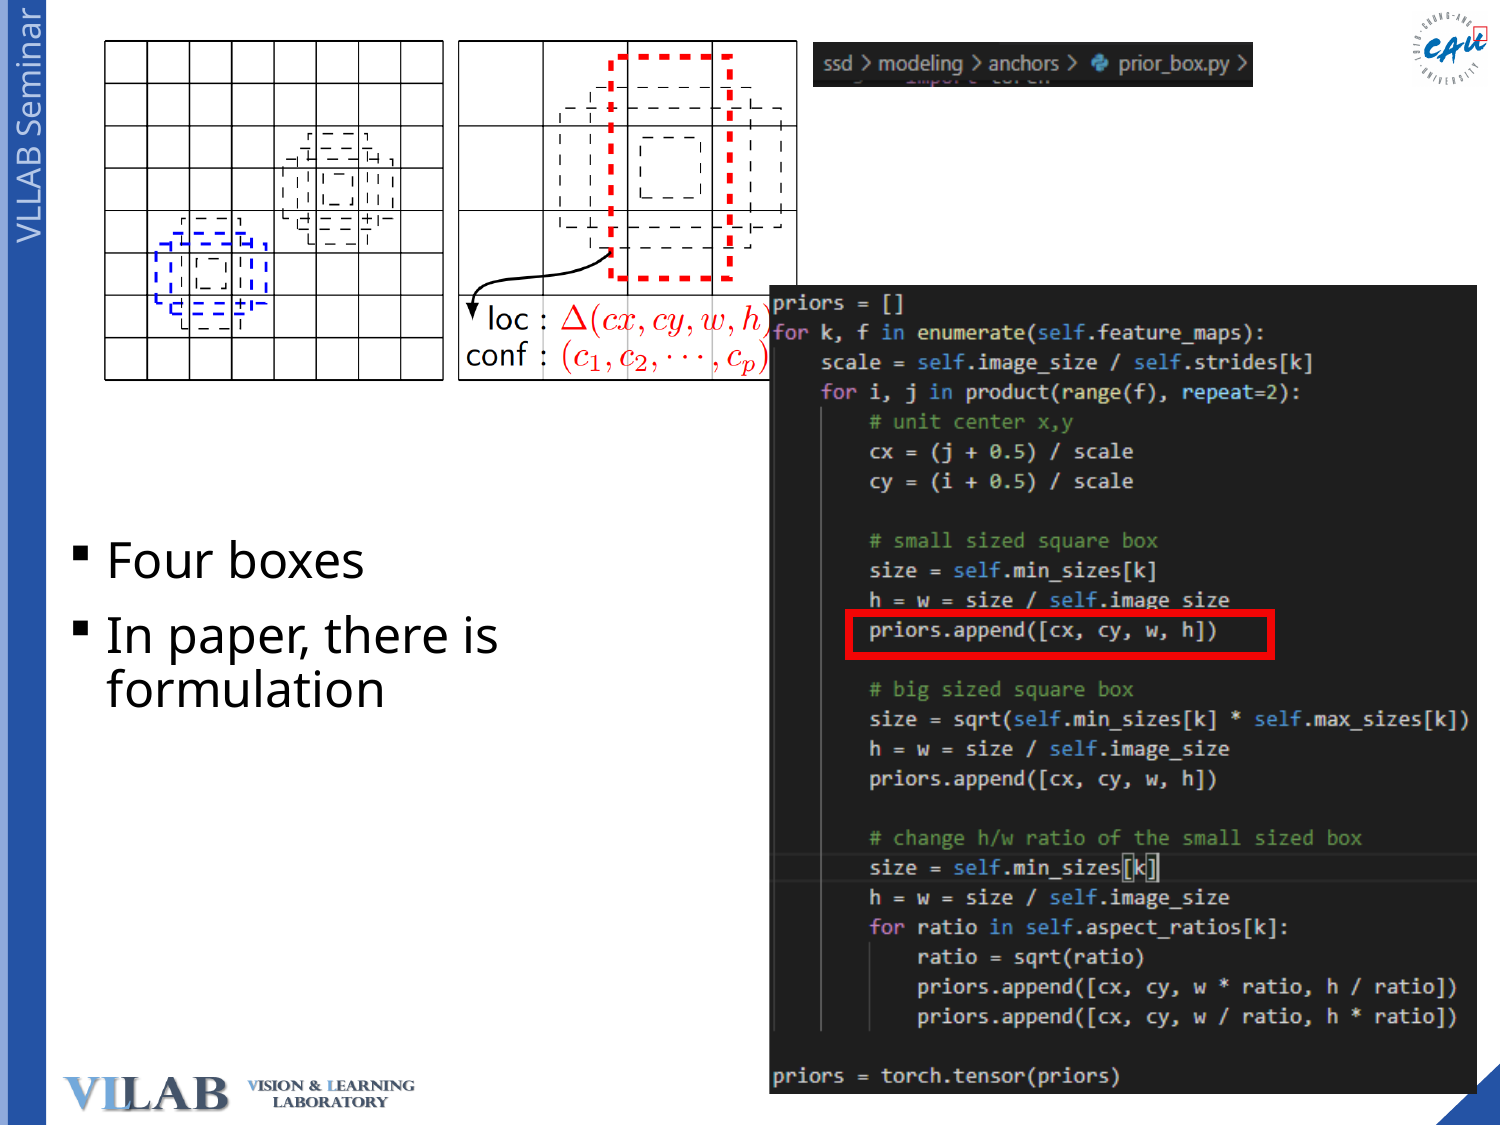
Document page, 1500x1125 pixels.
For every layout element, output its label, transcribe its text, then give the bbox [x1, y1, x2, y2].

picture [90, 31, 1477, 1094]
text_box Four boxes In paper, there is formulation [54, 527, 662, 598]
picture [55, 1065, 424, 1120]
picture [1412, 11, 1488, 87]
